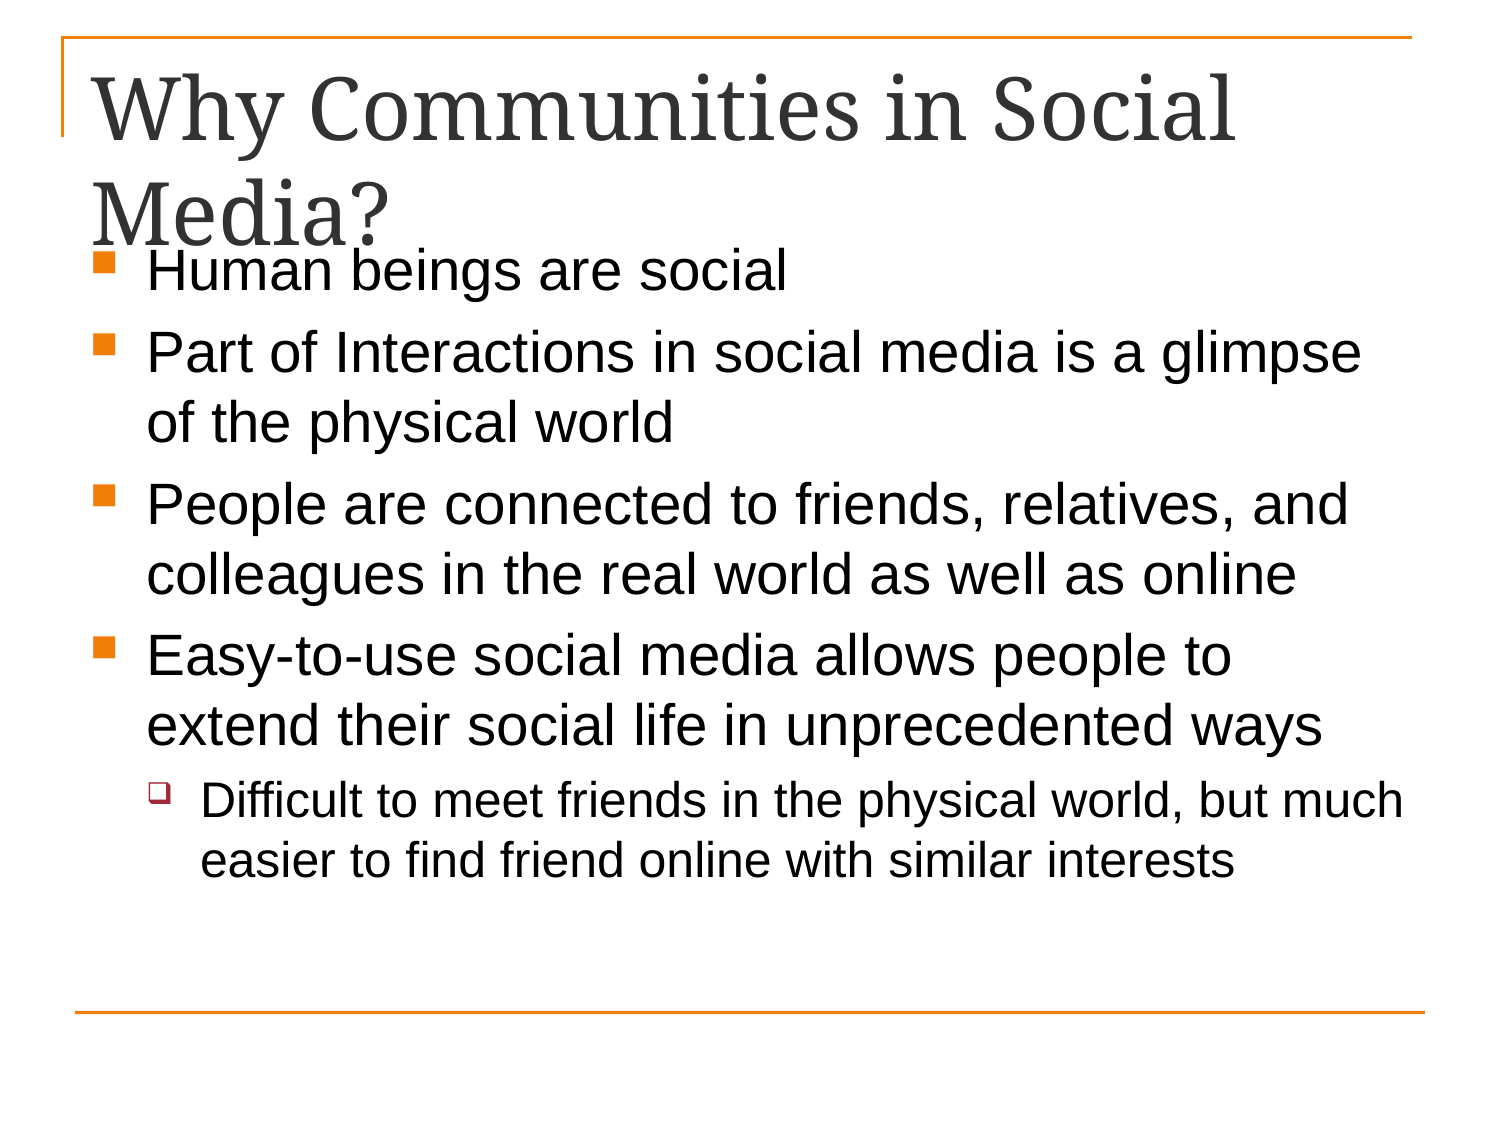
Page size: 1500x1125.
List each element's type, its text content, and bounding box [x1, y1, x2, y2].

title Why Communities in Social Media? [74, 45, 1426, 224]
list Human beings are social Part of Interactions in social media is a glimpse of the physical world People are connected to friends, relatives, and colleagues in the real world as well as online Easy-to-use social media allows people to extend their social life in unprecedented ways Difficult to meet friends in the physical world, but much easier to find friend online with similar interests [74, 224, 1426, 969]
